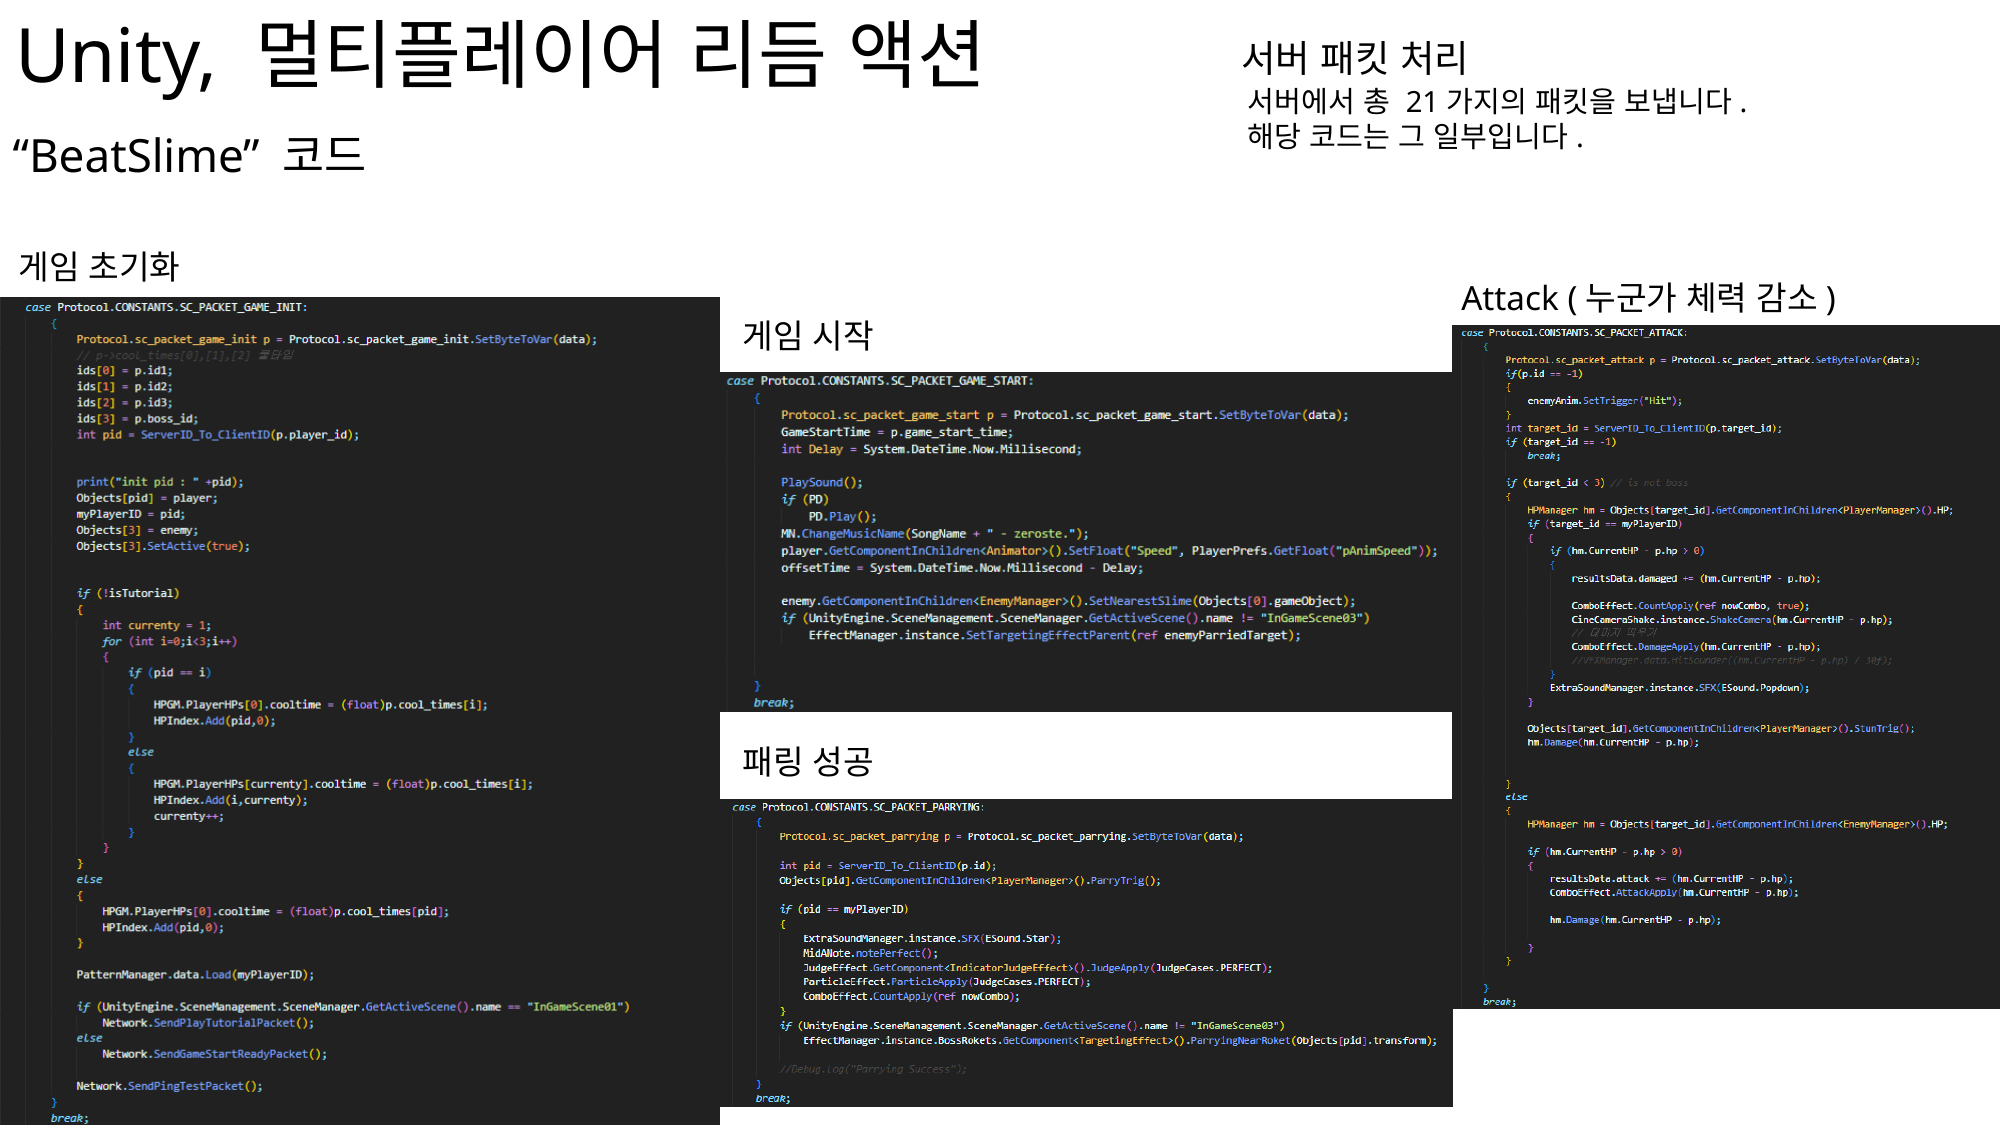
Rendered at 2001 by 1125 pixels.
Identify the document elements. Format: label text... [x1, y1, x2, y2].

title Unity, 멀티플레이어 리듬 액션 [0, 0, 1193, 168]
text_box 패링 성공 [727, 734, 889, 789]
text_box 게임 시작 [727, 307, 889, 363]
text_box “BeatSlime” 코드 [0, 119, 382, 189]
text_box Attack (누군가 체력 감소) [1446, 269, 1851, 325]
text_box 서버에서 총 21가지의 패킷을 보냅니다. 해당 코드는 그 일부입니다. [1232, 76, 1763, 161]
text_box 서버 패킷 처리 [1226, 27, 1485, 88]
picture [0, 297, 2000, 1125]
text_box 게임 초기화 [4, 239, 196, 294]
